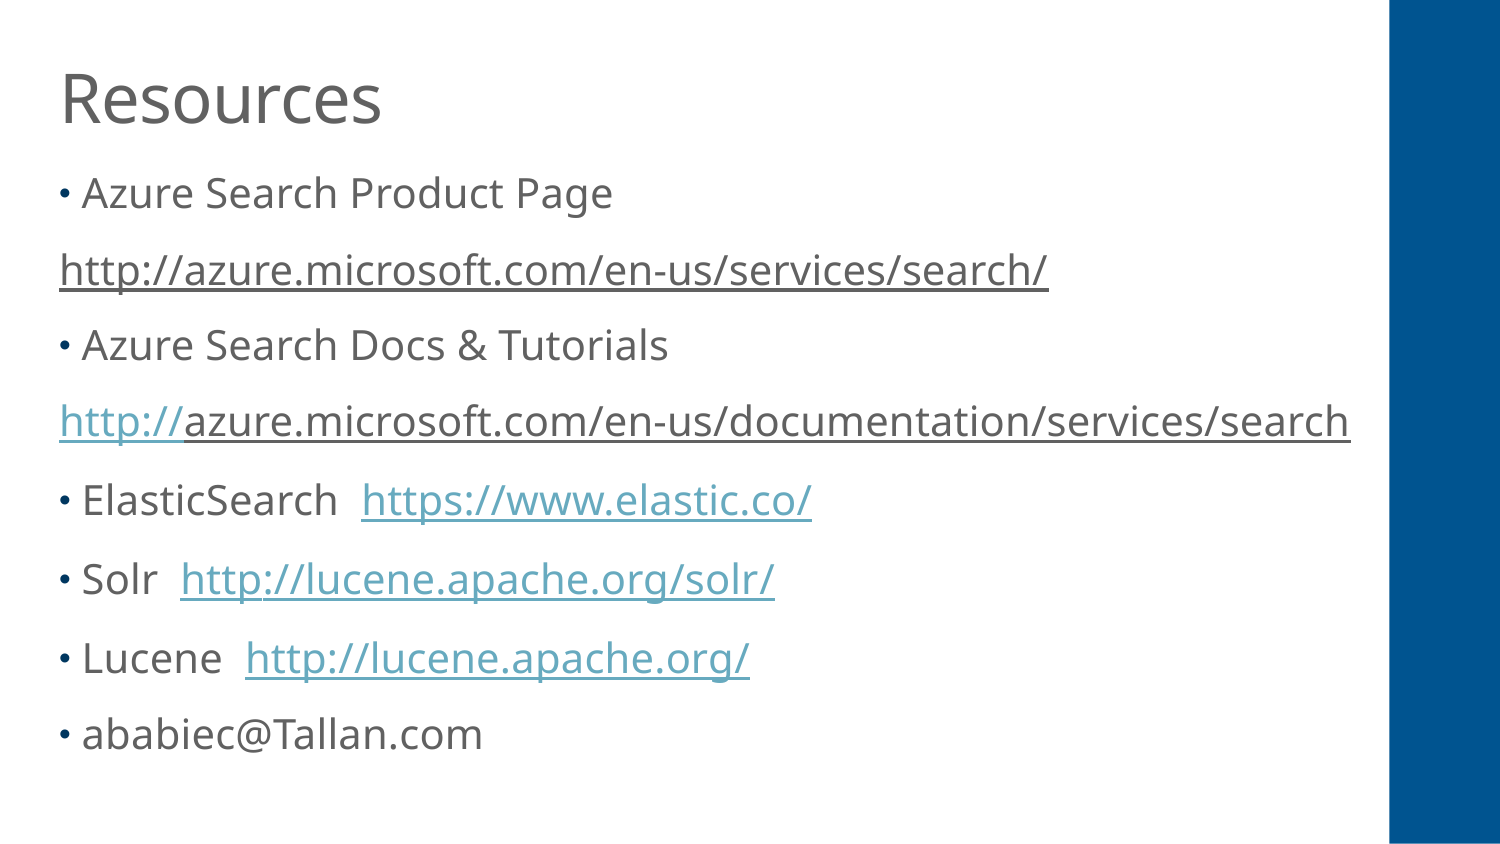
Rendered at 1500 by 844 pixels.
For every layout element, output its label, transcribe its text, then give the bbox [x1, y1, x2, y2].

title Resources [44, 35, 1456, 147]
list Azure Search Product Page http://azure.microsoft.com/en-us/services/search/ Azure Search Docs & Tutorials http://azure.microsoft.com/en-us/documentation/services/search ElasticSearch https://www.elastic.co/ Solr http://lucene.apache.org/solr/ Lucene http://lucene.apache.org/ ababiec@Tallan.com [44, 163, 1375, 772]
